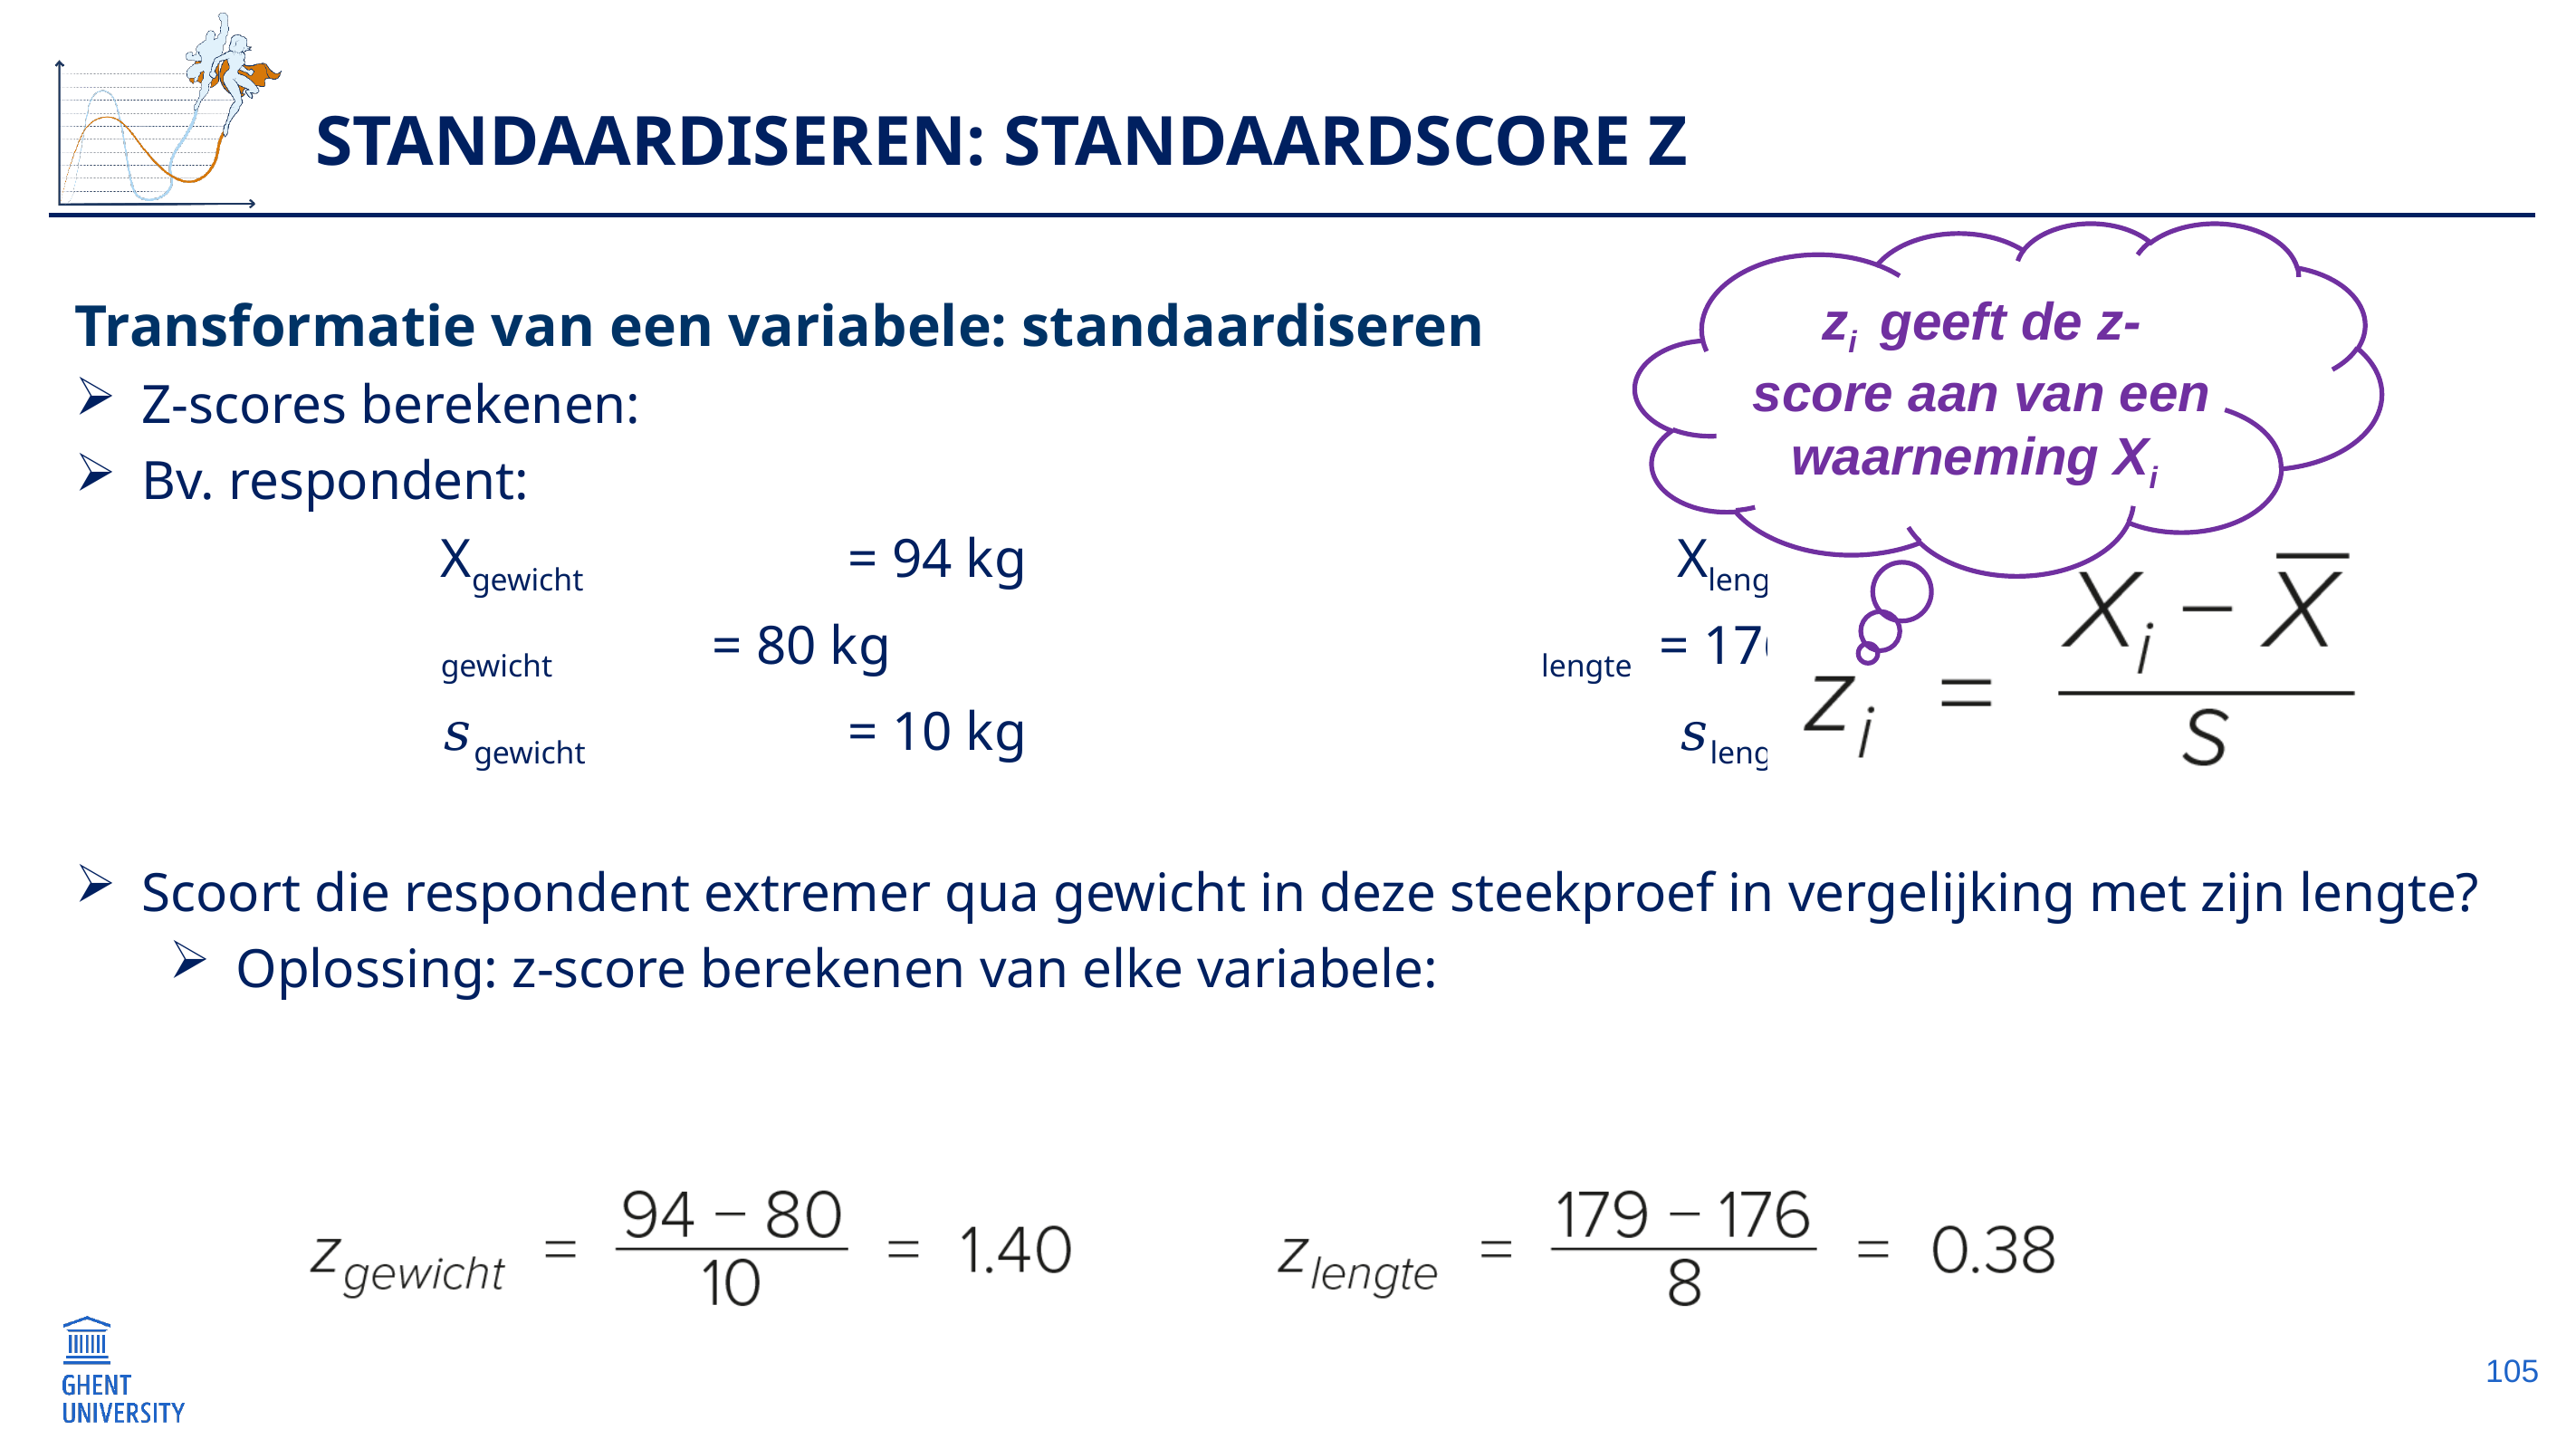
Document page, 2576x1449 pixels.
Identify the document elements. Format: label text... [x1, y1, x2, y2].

text_box zi geeft de z-score aan van een waarneming Xi [1633, 222, 2383, 538]
title Standaardiseren: standaardscore z [302, 45, 2523, 187]
picture [5, 0, 306, 318]
slide_number 105 [2415, 1330, 2553, 1408]
picture [1767, 532, 2382, 811]
picture [62, 1175, 2058, 1449]
